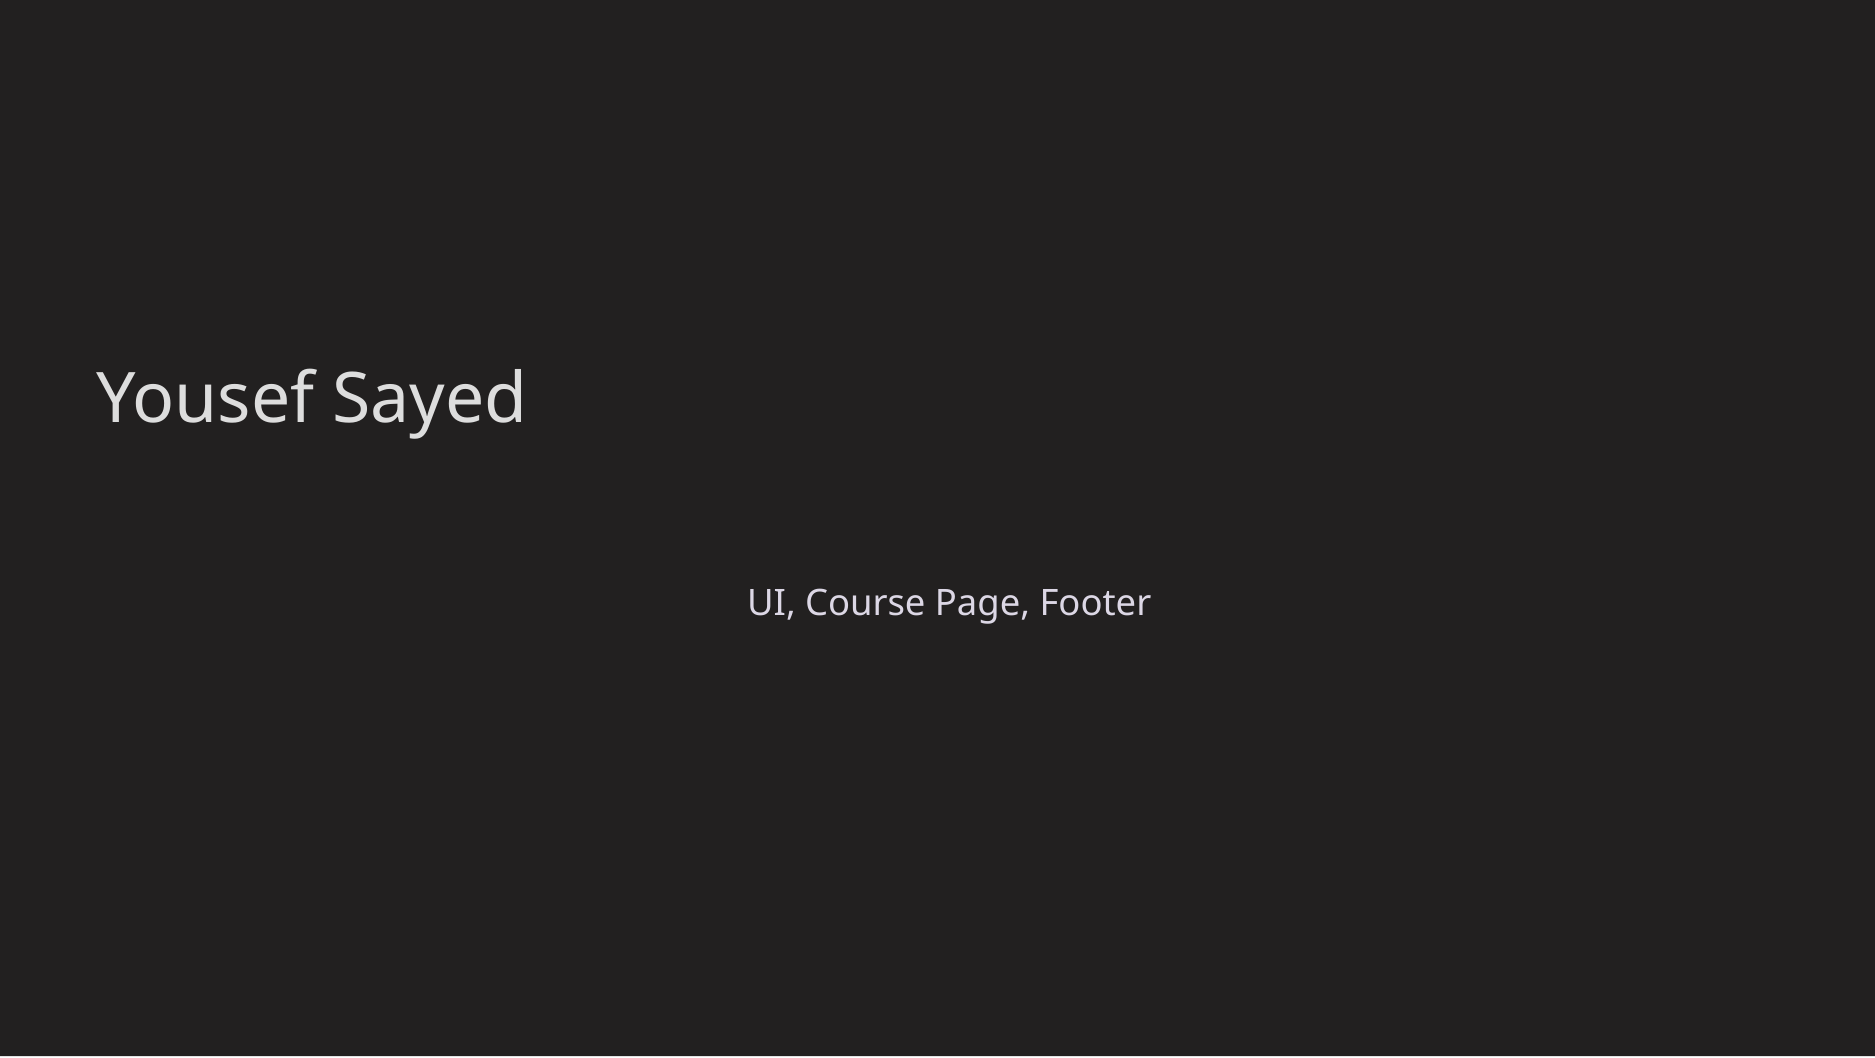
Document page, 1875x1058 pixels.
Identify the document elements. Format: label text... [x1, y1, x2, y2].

title Yousef Sayed [96, 352, 1082, 438]
text_box UI, Course Page, Footer [737, 563, 1347, 623]
